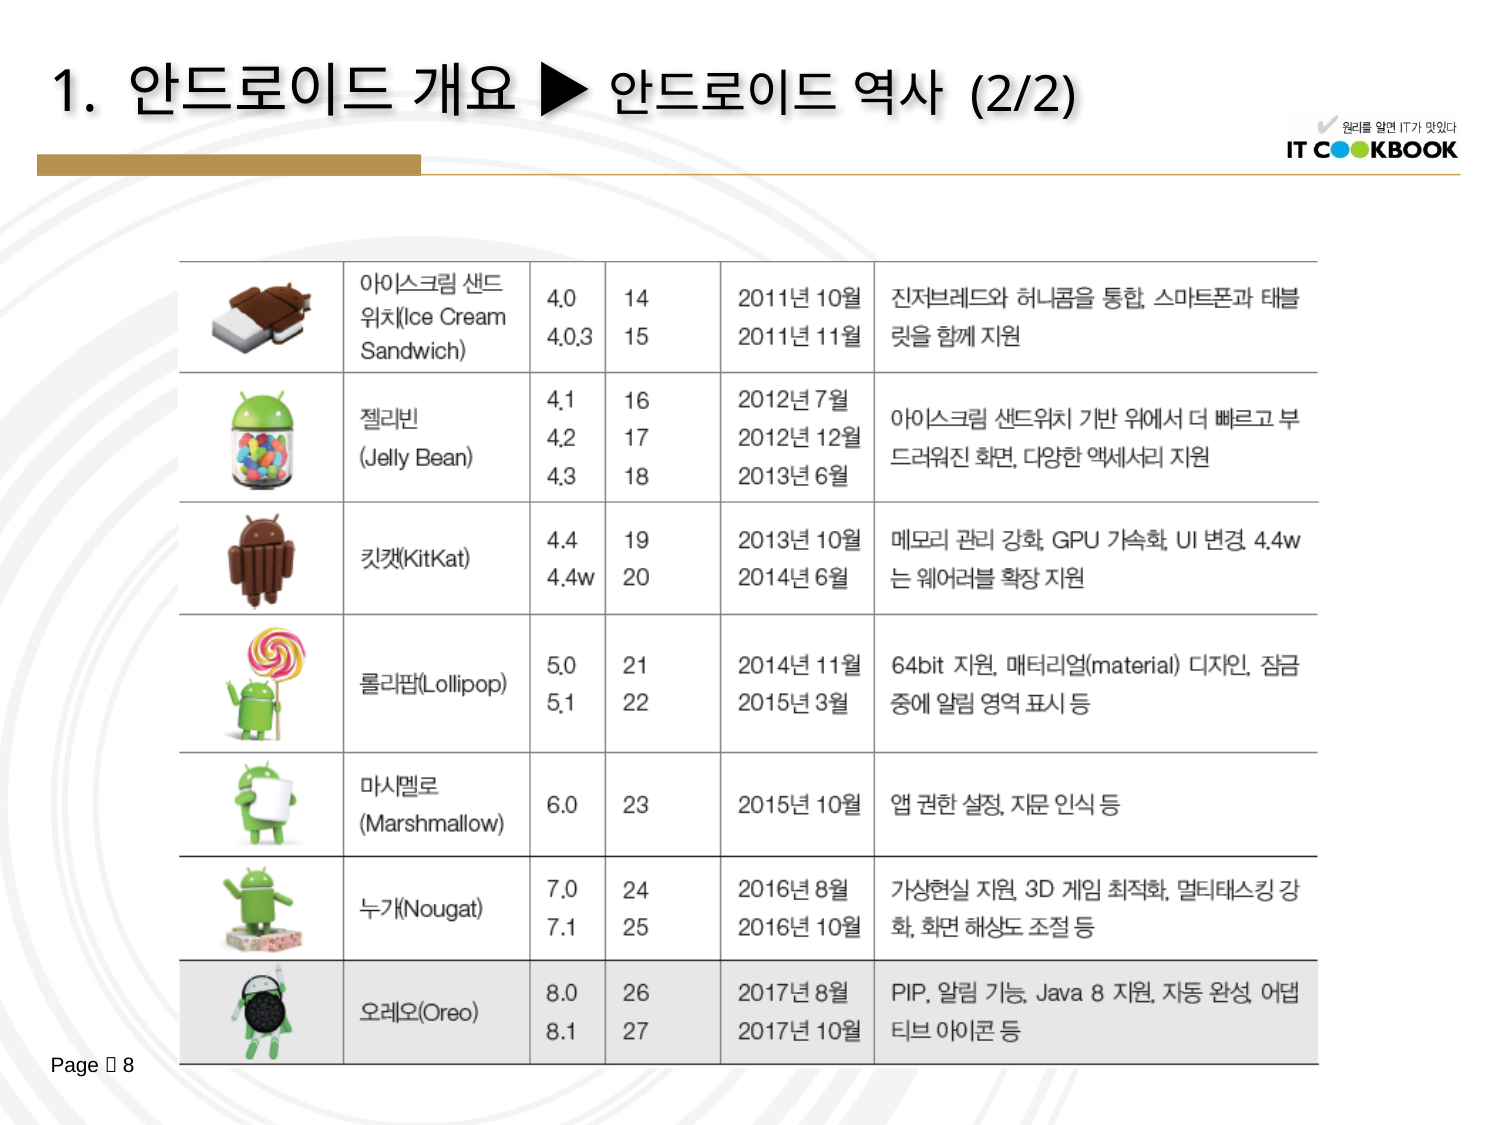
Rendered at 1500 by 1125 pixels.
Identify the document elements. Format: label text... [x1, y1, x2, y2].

title 1. 안드로이드 개요 ▶ 안드로이드 역사 (2/2) [48, 53, 1448, 161]
picture [0, 35, 1500, 1125]
